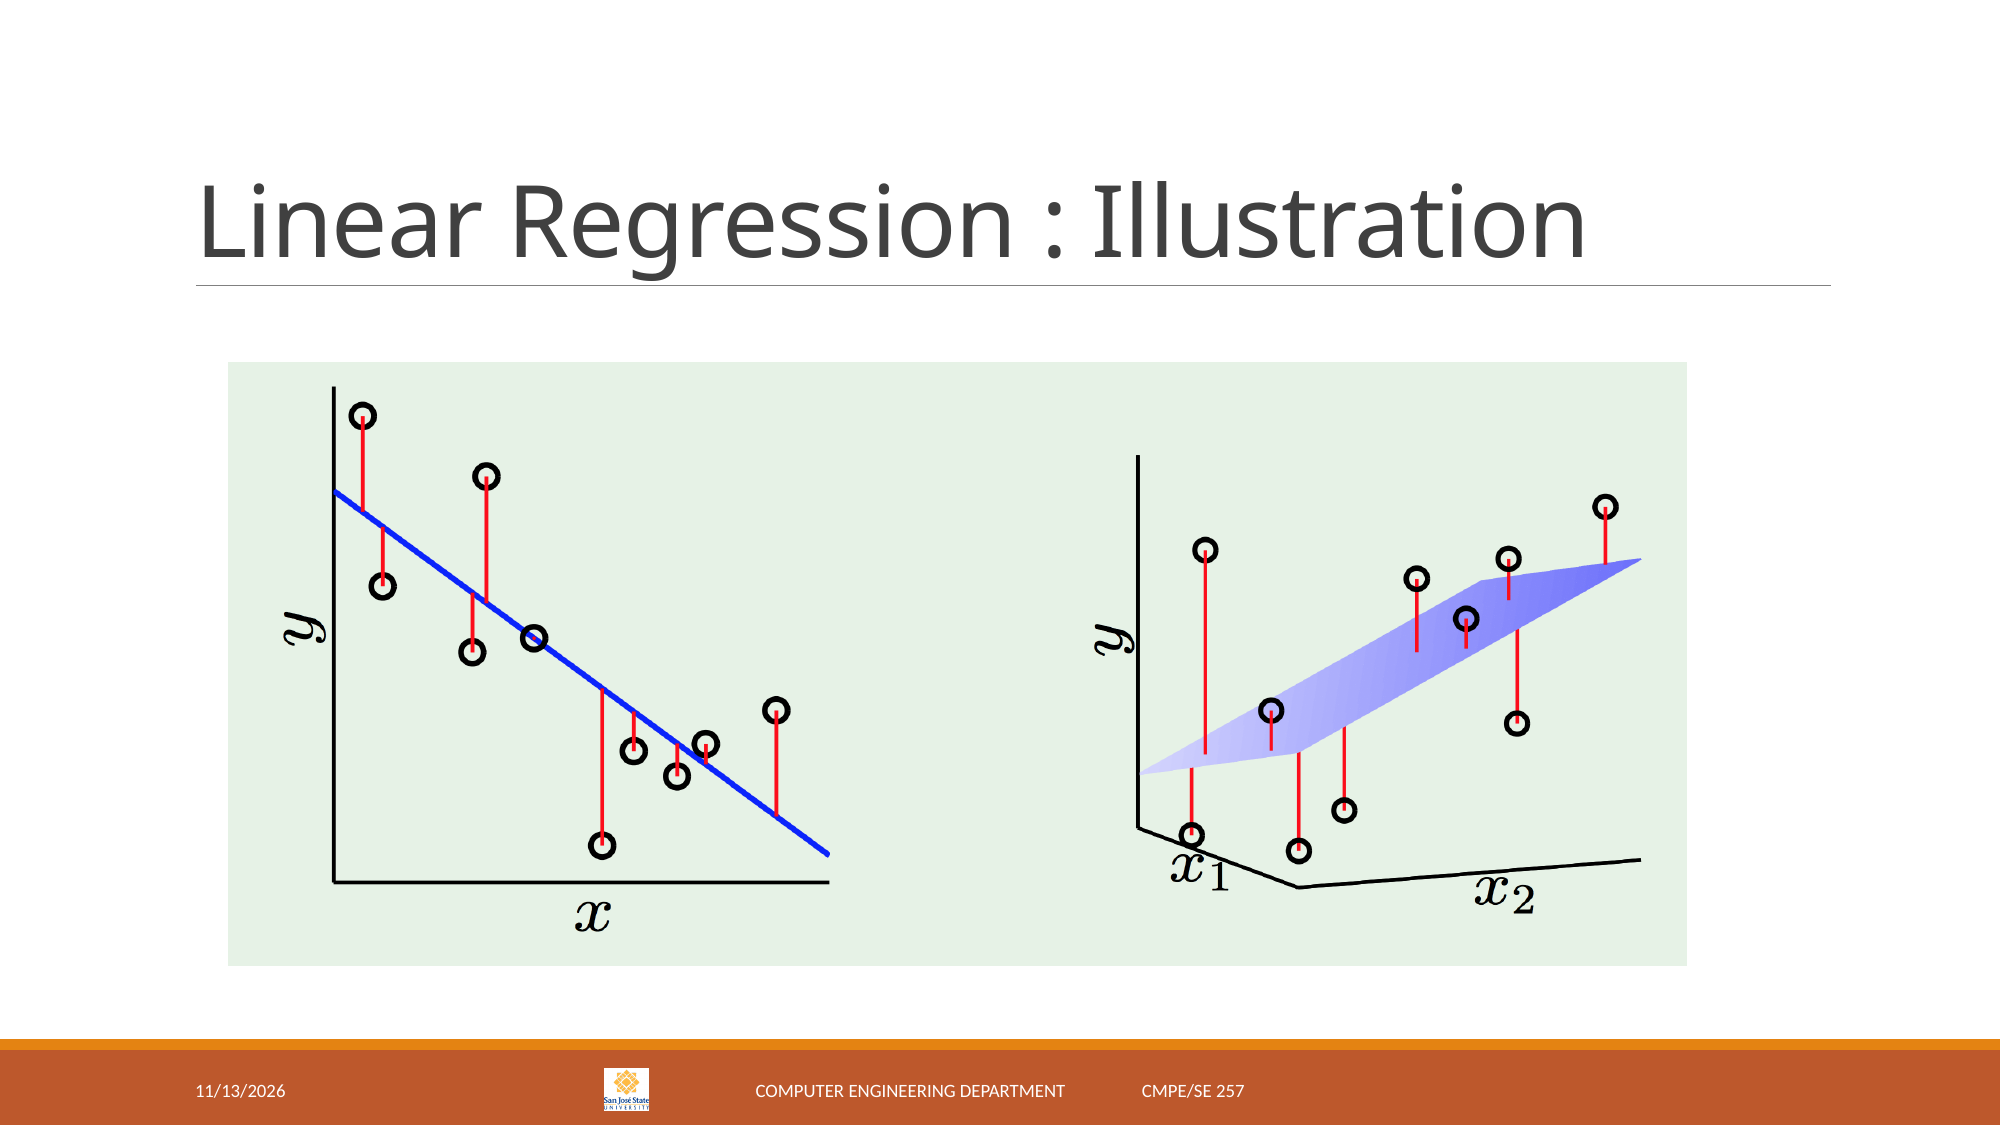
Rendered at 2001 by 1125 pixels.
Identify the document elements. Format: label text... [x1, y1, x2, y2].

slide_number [180, 1059, 586, 1120]
picture [227, 361, 1688, 967]
title Linear Regression : Illustration [180, 47, 1830, 285]
footer Computer Engineering Department CMPE/SE 257 [604, 1059, 1396, 1120]
